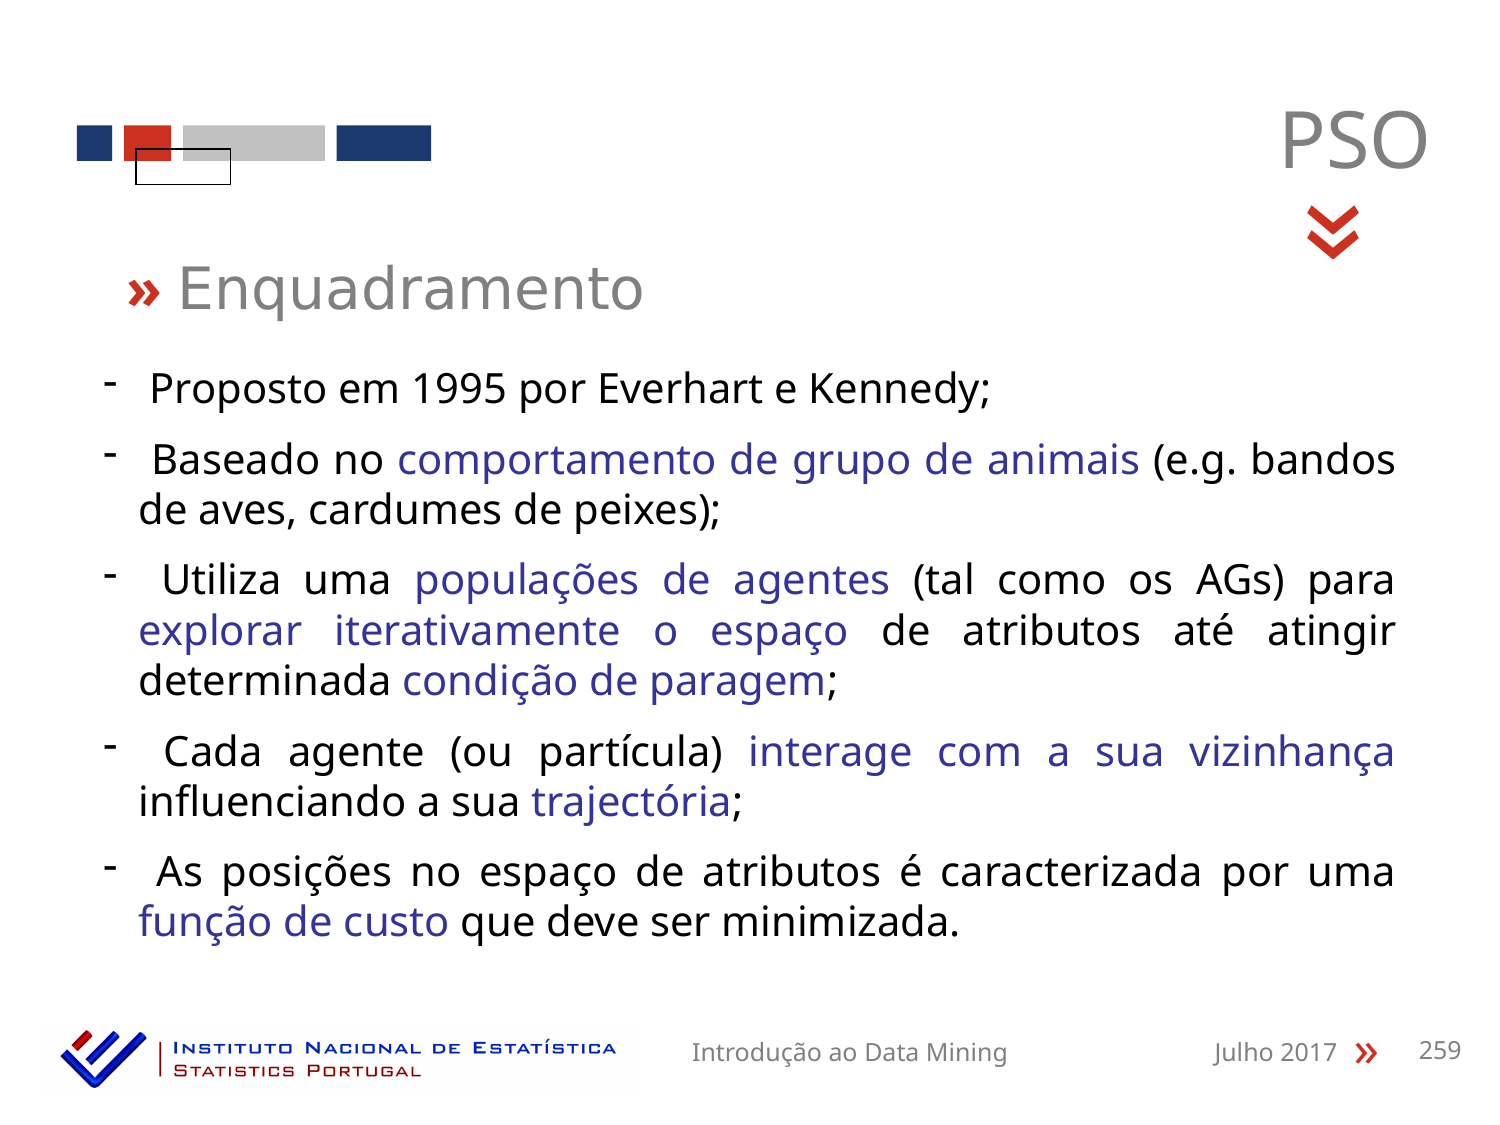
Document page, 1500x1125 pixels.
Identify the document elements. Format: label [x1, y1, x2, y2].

text_box [111, 66, 1447, 329]
text_box [88, 354, 1412, 953]
picture [41, 1023, 620, 1093]
footer [620, 1009, 1080, 1093]
slide_number [1080, 1009, 1353, 1093]
text_box [1316, 1023, 1394, 1099]
slide_number [1358, 1009, 1477, 1093]
